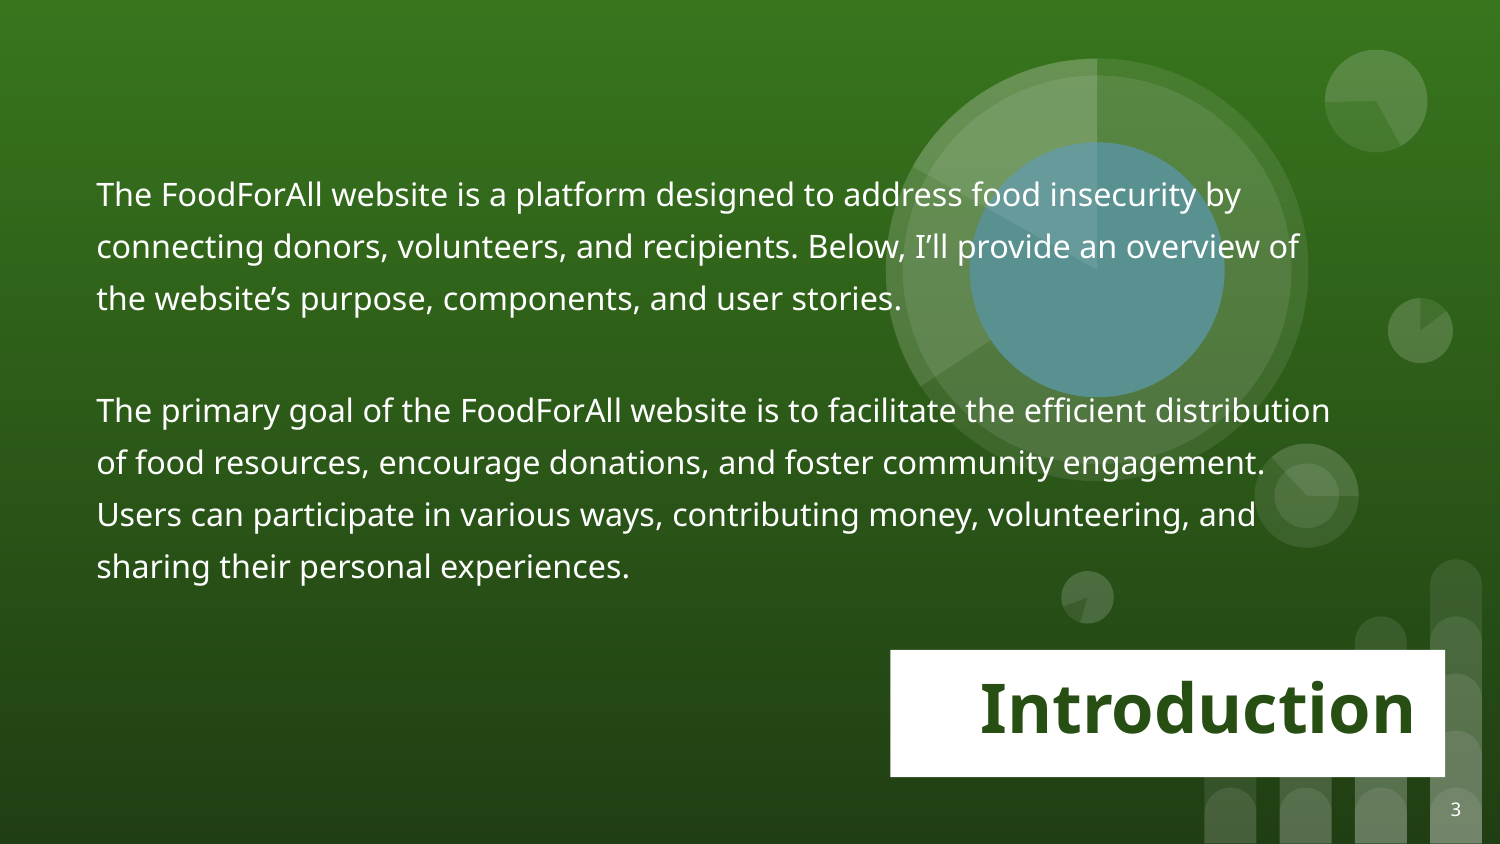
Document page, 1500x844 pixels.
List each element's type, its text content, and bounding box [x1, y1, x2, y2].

slide_number ‹#› [1386, 777, 1477, 842]
text_box The FoodForAll website is a platform designed to address food insecurity by connecting donors, volunteers, and recipients. Below, I’ll provide an overview of the website’s purpose, components, and user stories. The primary goal of the FoodForAll website is to facilitate the efficient distribution of food resources, encourage donations, and foster community engagement. Users can participate in various ways, contributing money, volunteering, and sharing their personal experiences. [81, 60, 1371, 662]
text_box Introduction [890, 649, 1446, 778]
